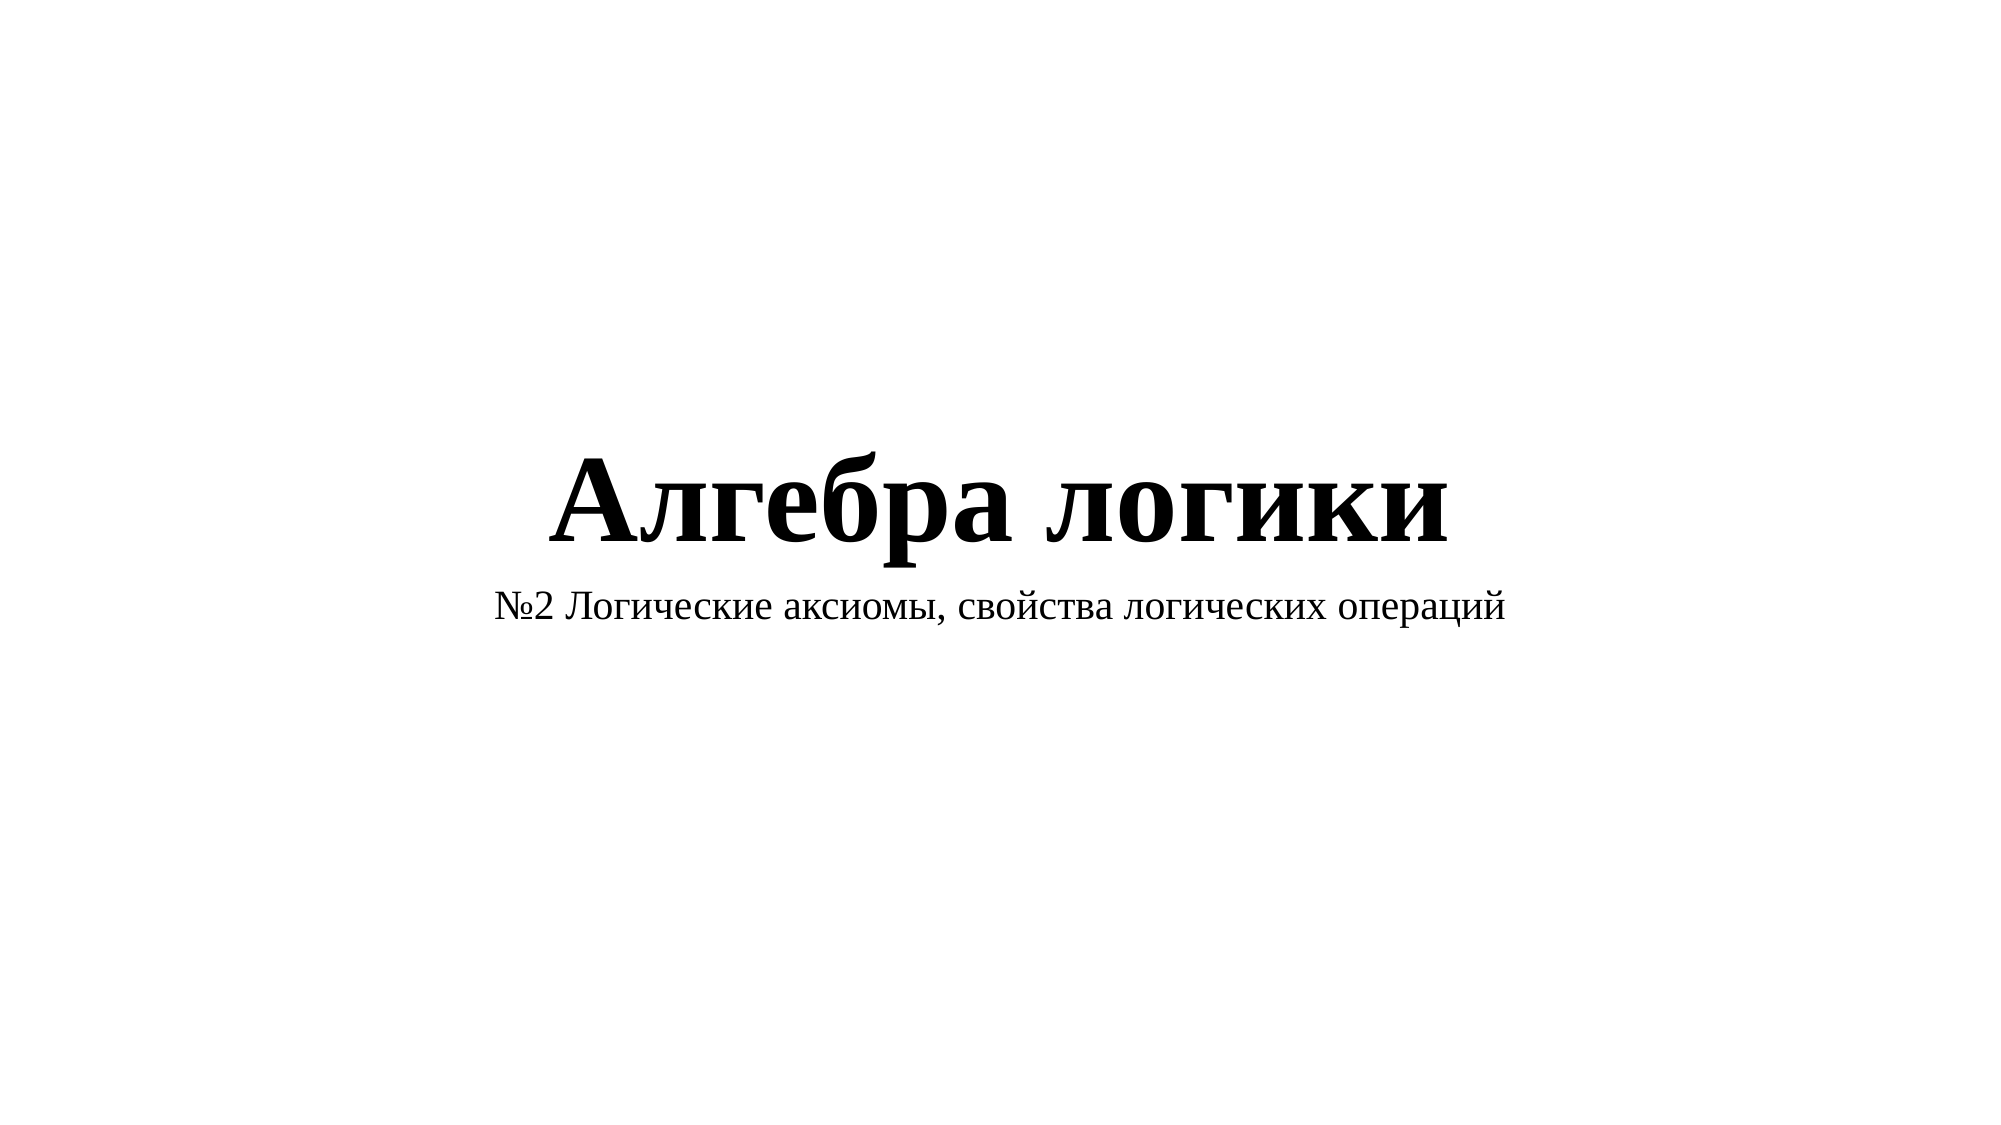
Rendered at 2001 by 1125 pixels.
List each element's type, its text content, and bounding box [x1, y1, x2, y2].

title Алгебра логики [249, 184, 1750, 576]
subtitle №2 Логические аксиомы, свойства логических операций [374, 575, 1626, 848]
